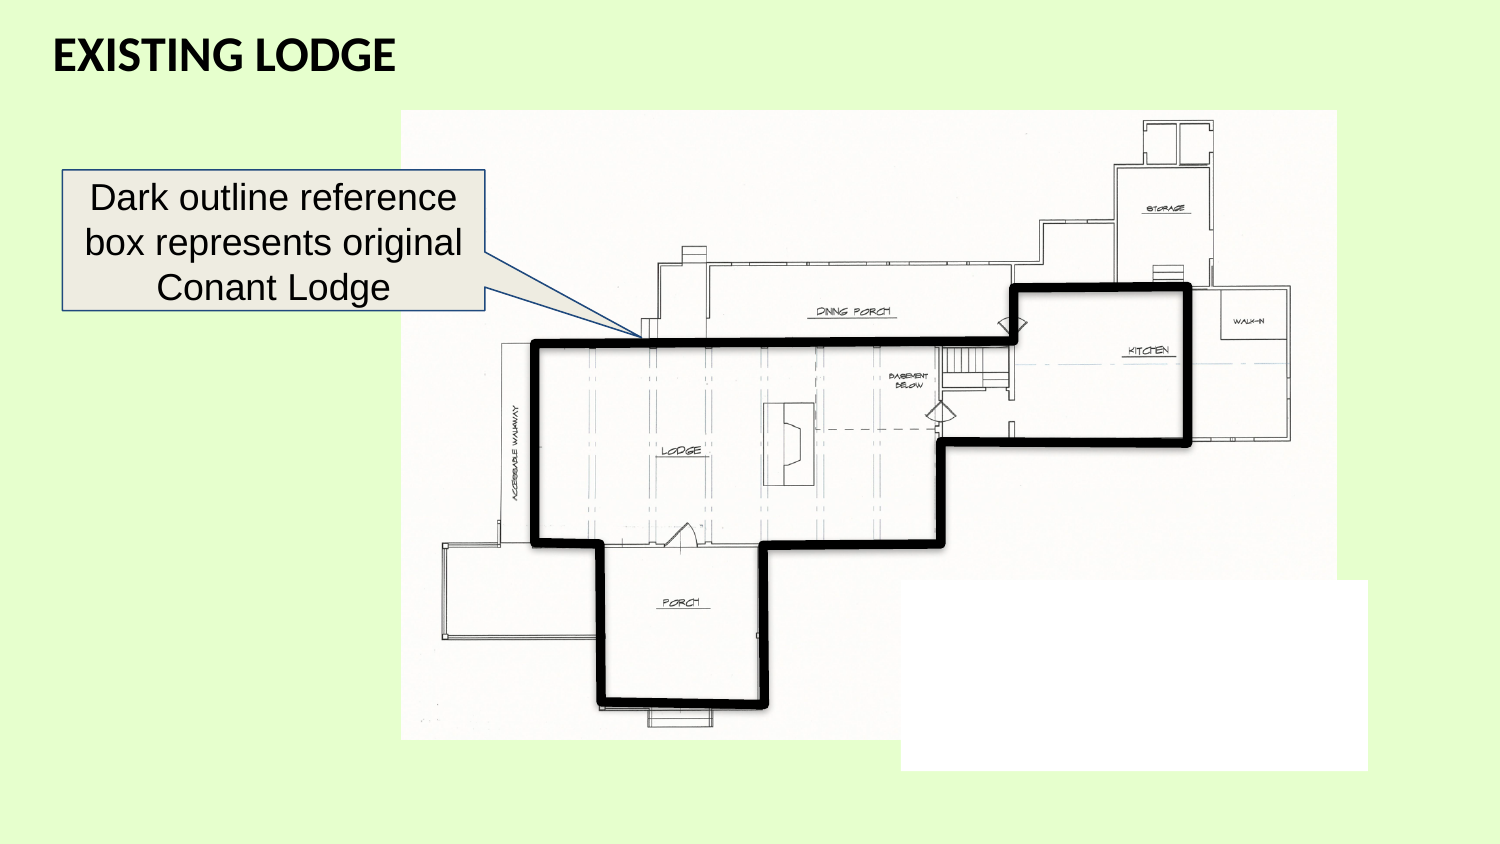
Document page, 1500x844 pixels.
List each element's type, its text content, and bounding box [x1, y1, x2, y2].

text_box [900, 580, 1368, 772]
text_box Dark outline reference box represents original Conant Lodge [62, 169, 396, 311]
text_box EXISTING LODGE [37, 13, 1475, 71]
picture [401, 110, 1338, 740]
